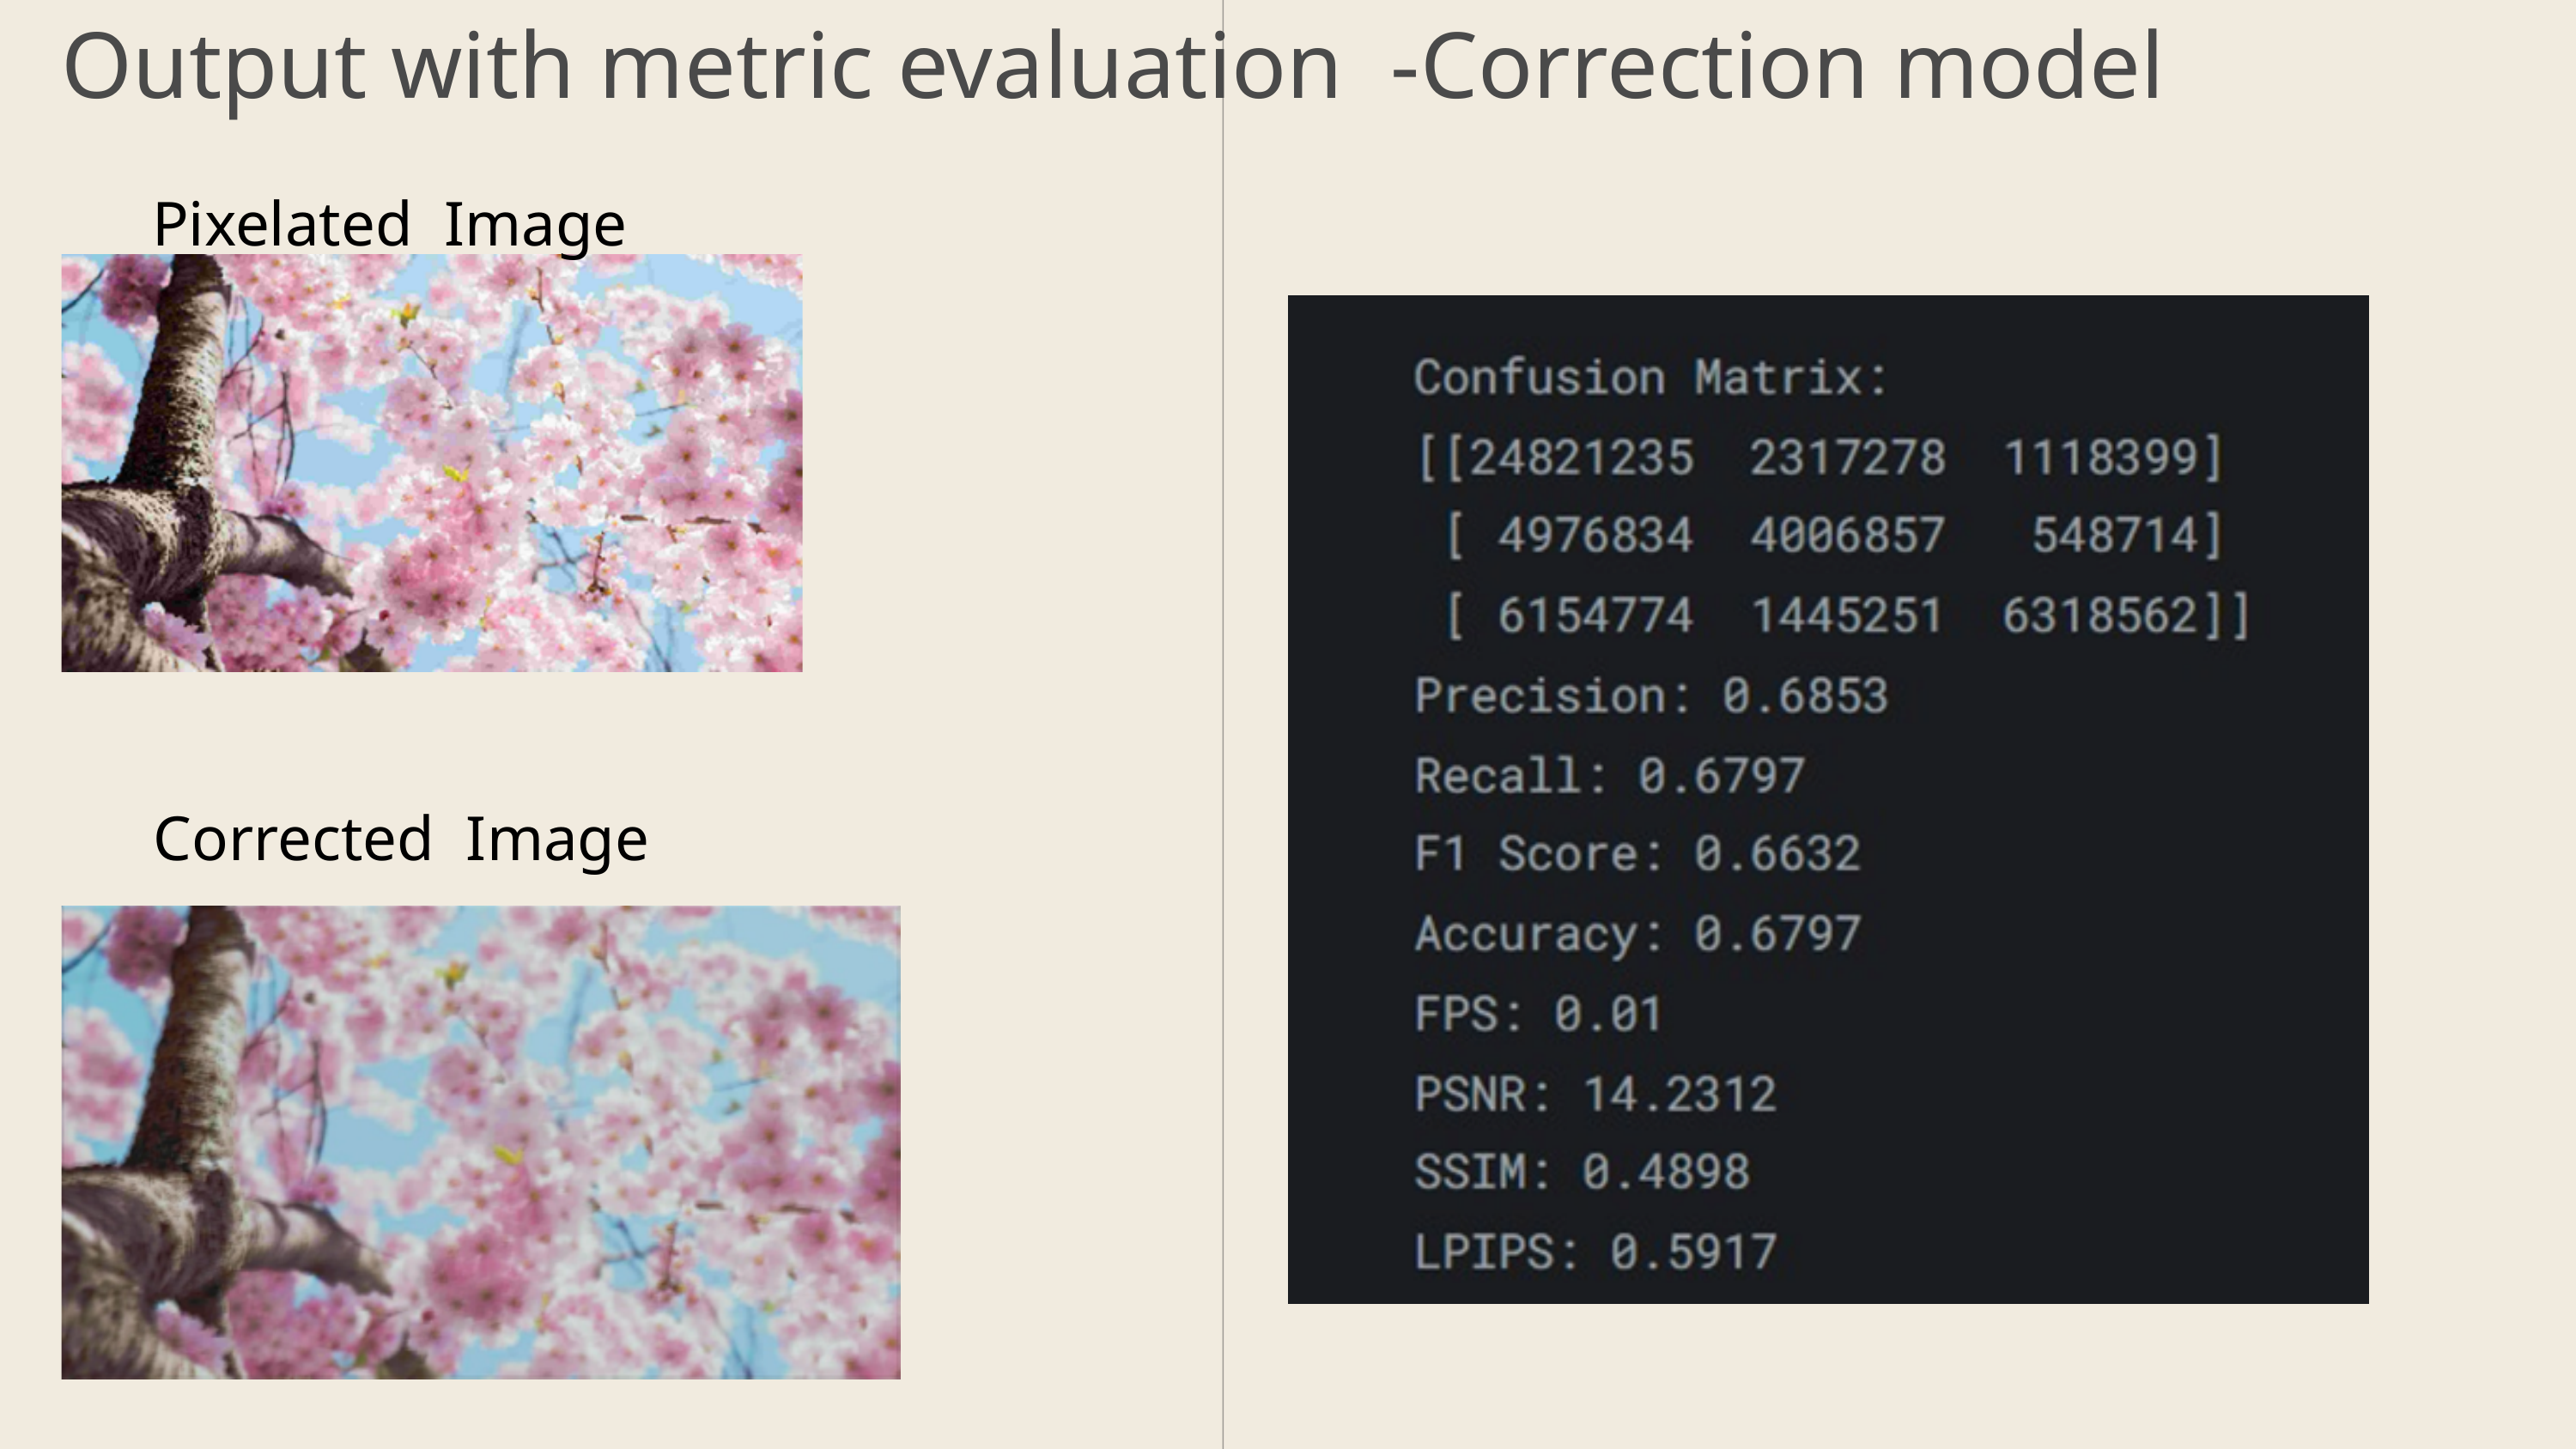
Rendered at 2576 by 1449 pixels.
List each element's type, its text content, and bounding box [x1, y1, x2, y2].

text_box Pixelated Image [146, 173, 635, 258]
text_box Output with metric evaluation -Correction model [61, 6, 1223, 117]
text_box Output with metric evaluation -Correction model [1224, 6, 2432, 117]
text_box [61, 254, 803, 672]
text_box Corrected Image [146, 787, 658, 873]
text_box [1287, 295, 2369, 1304]
text_box [61, 906, 901, 1379]
